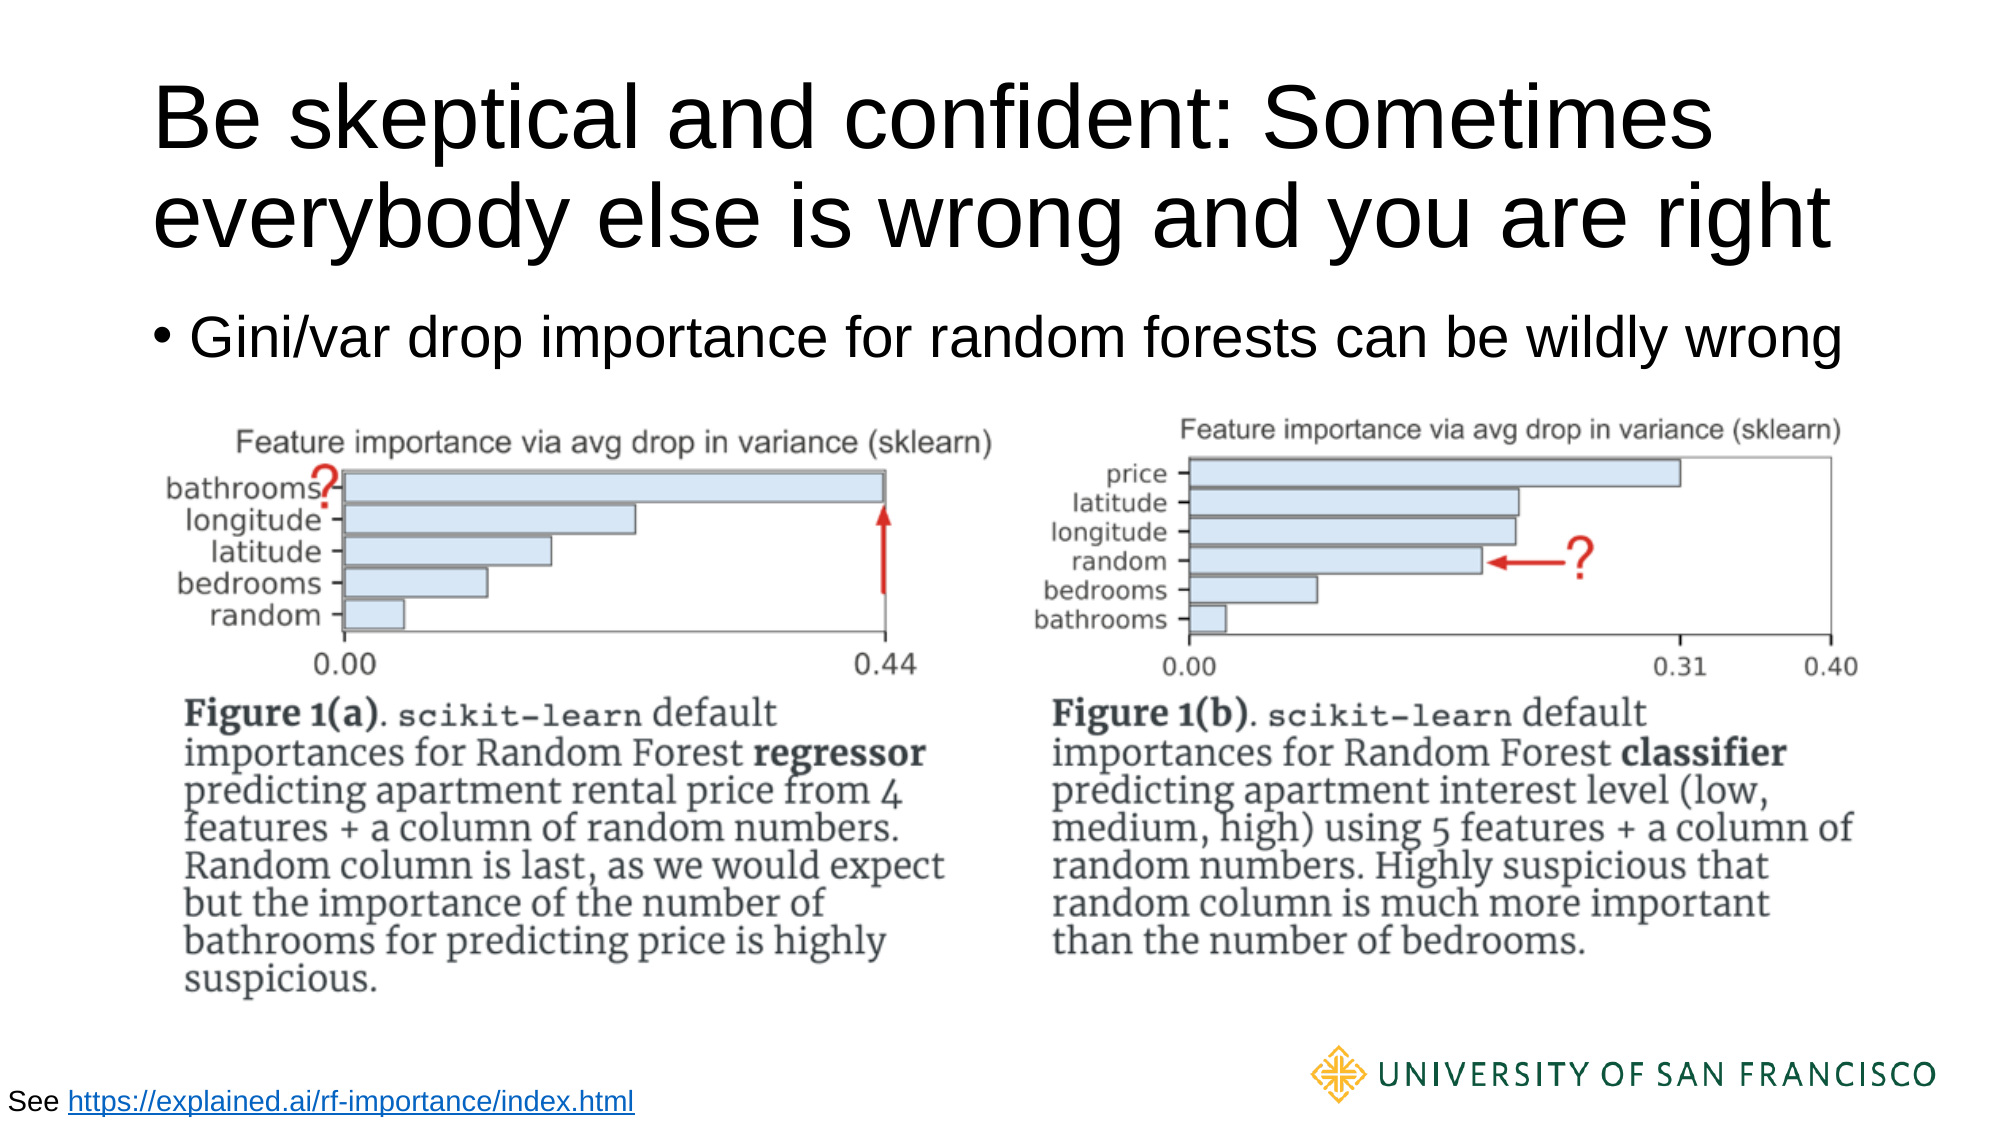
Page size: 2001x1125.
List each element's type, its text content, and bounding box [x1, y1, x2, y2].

title Be skeptical and confident: Sometimes everybody else is wrong and you are right [137, 59, 1863, 278]
list Gini/var drop importance for random forests can be wildly wrong [137, 299, 1863, 405]
text_box See https://explained.ai/rf-importance/index.html [0, 1075, 659, 1125]
picture [137, 405, 1891, 1014]
